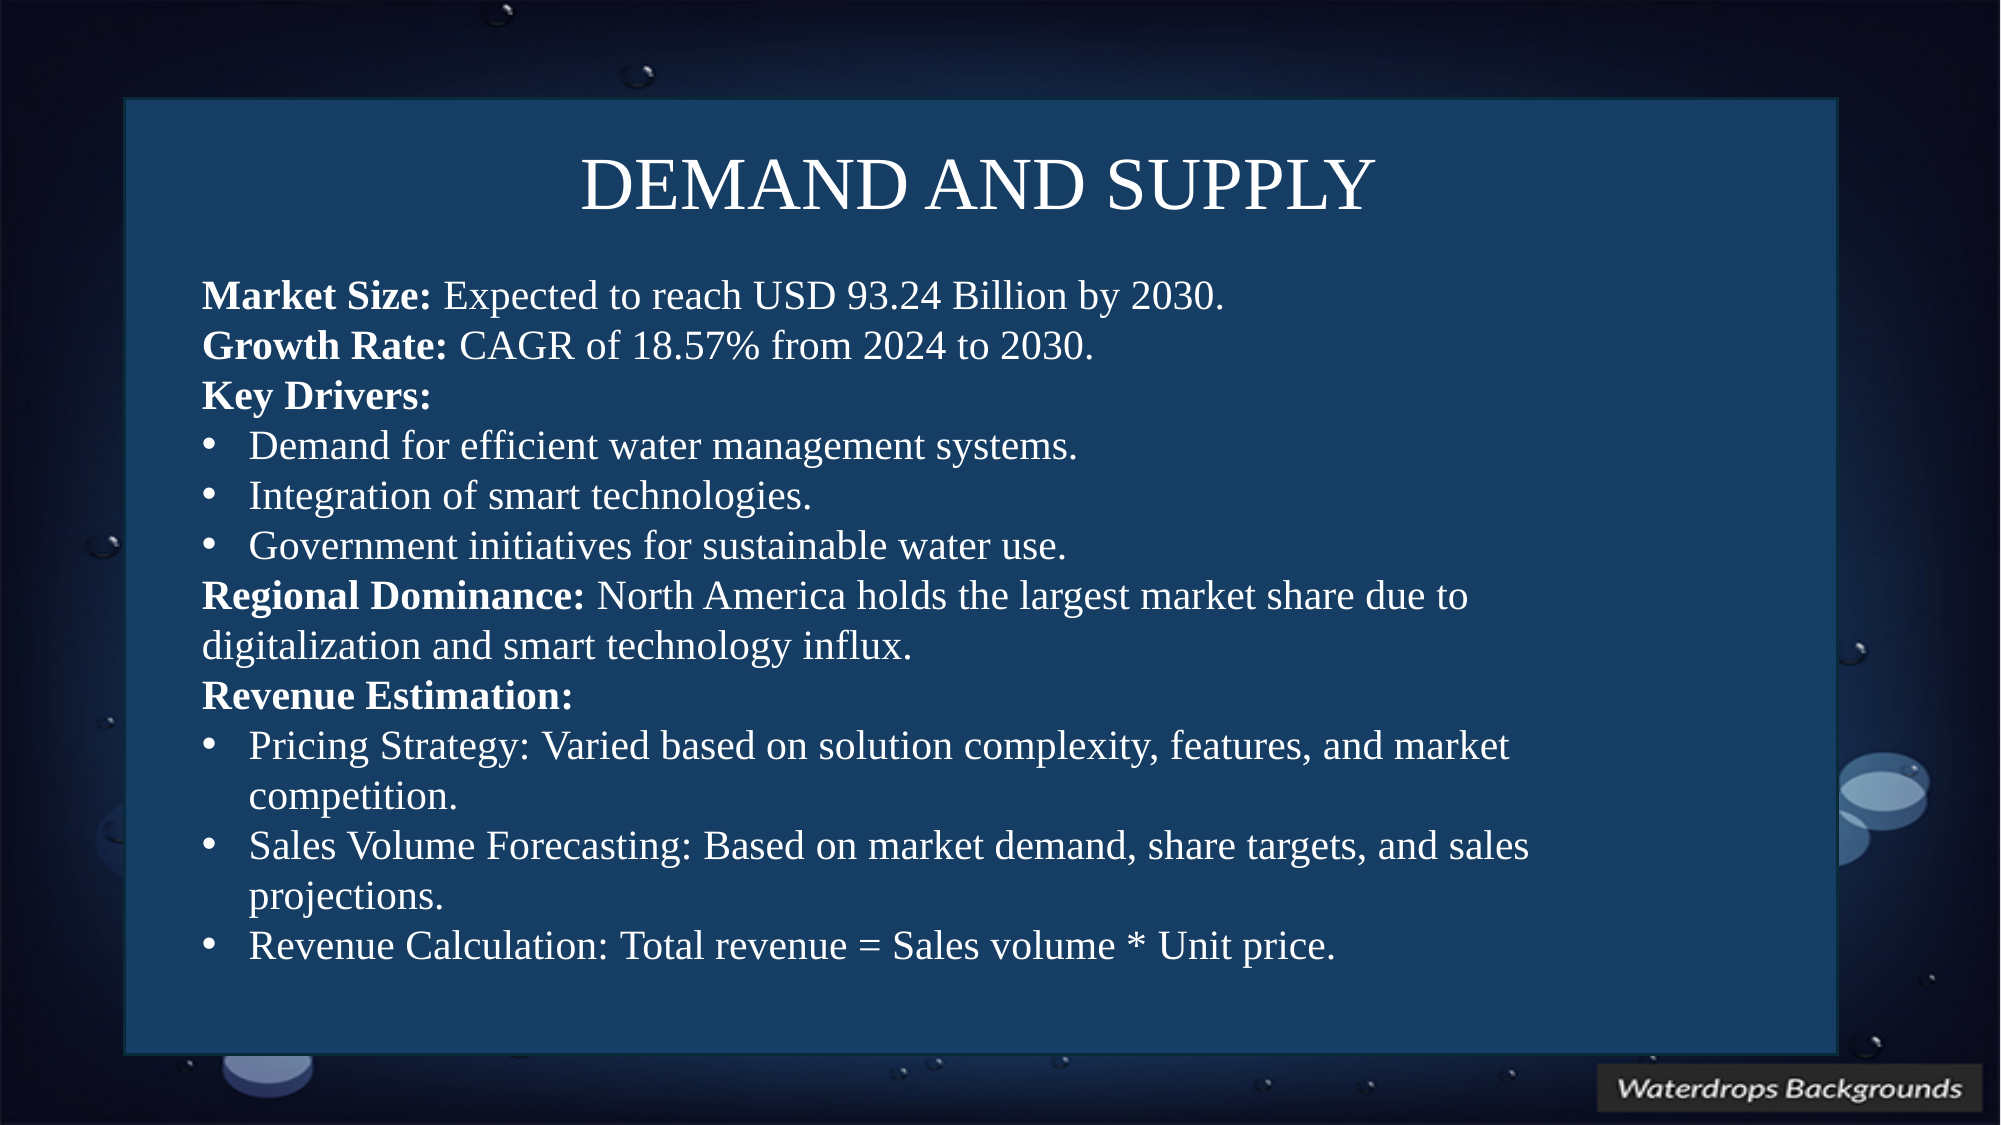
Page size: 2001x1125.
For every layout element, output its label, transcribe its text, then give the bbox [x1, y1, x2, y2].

picture [0, 0, 2001, 1125]
text_box [123, 97, 1839, 1056]
text_box [1839, 342, 1909, 957]
text_box DEMAND AND SUPPLY [565, 126, 1397, 232]
text_box Market Size: Expected to reach USD 93.24 Billion by 2030. Growth Rate: CAGR of 18.57% from 2024 to 2030. Key Drivers: Demand for efficient water management systems. Integration of smart technologies. Government initiatives for sustainable water use. Regional Dominance: North America holds the largest market share due to digitalization and smart technology influx. Revenue Estimation: Pricing Strategy: Varied based on solution complexity, features, and market competition. Sales Volume Forecasting: Based on market demand, share targets, and sales projections. Revenue Calculation: Total revenue = Sales volume * Unit price. [186, 260, 1694, 1076]
